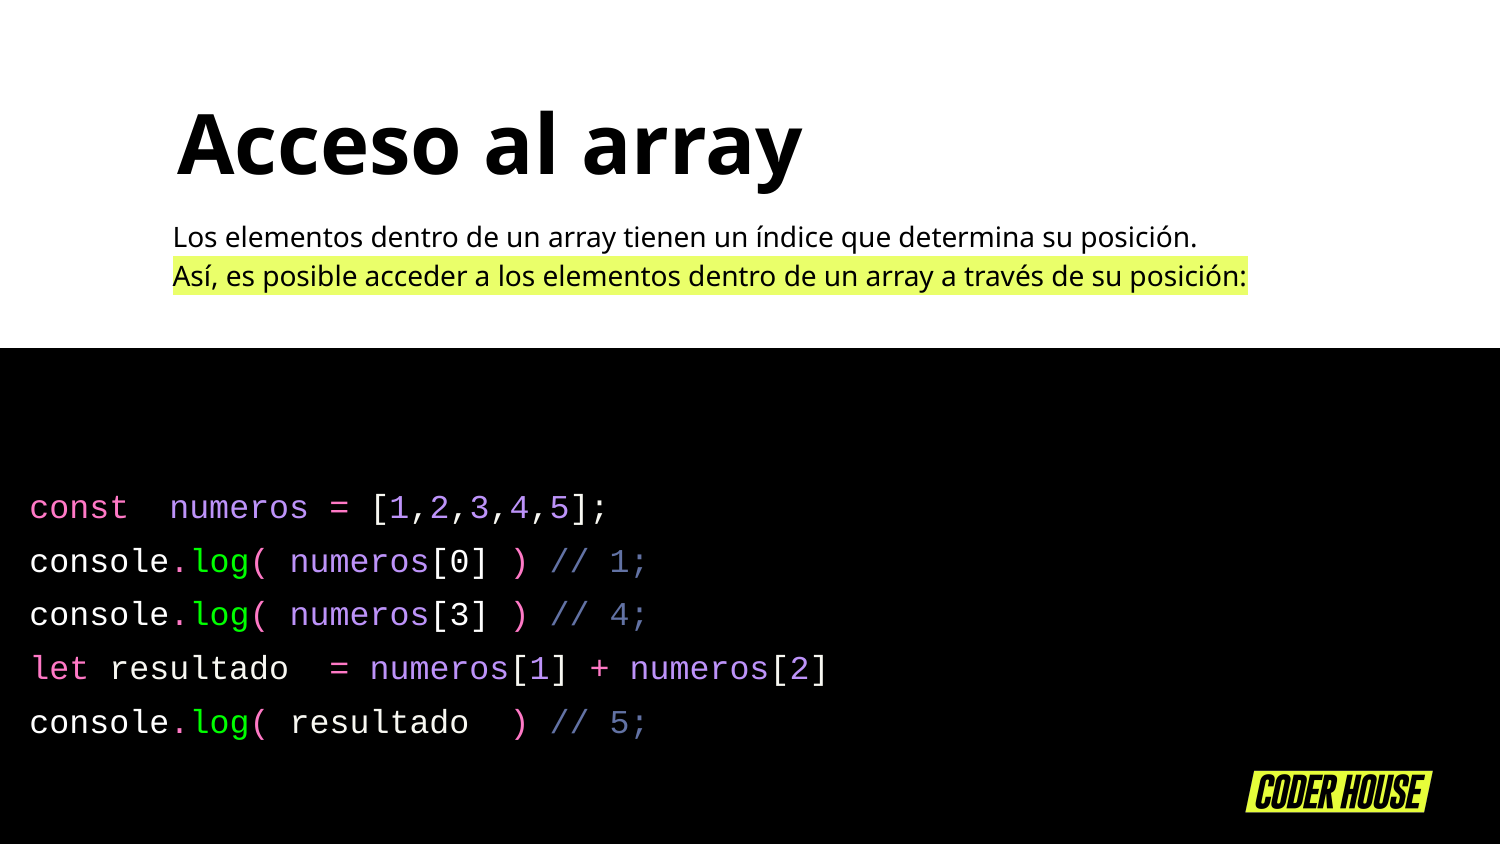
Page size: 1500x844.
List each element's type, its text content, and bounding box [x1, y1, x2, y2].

text_box Los elementos dentro de un array tienen un índice que determina su posición. Así, es posible acceder a los elementos dentro de un array a través de su posición: [157, 199, 1343, 338]
picture [1241, 764, 1437, 819]
text_box Acceso al array [162, 76, 1092, 199]
text_box const numeros = [1,2,3,4,5]; console.log( numeros[0] ) // 1; console.log( numeros[3] ) // 4; let resultado = numeros[1] + numeros[2] console.log( resultado ) // 5; [0, 348, 1500, 844]
